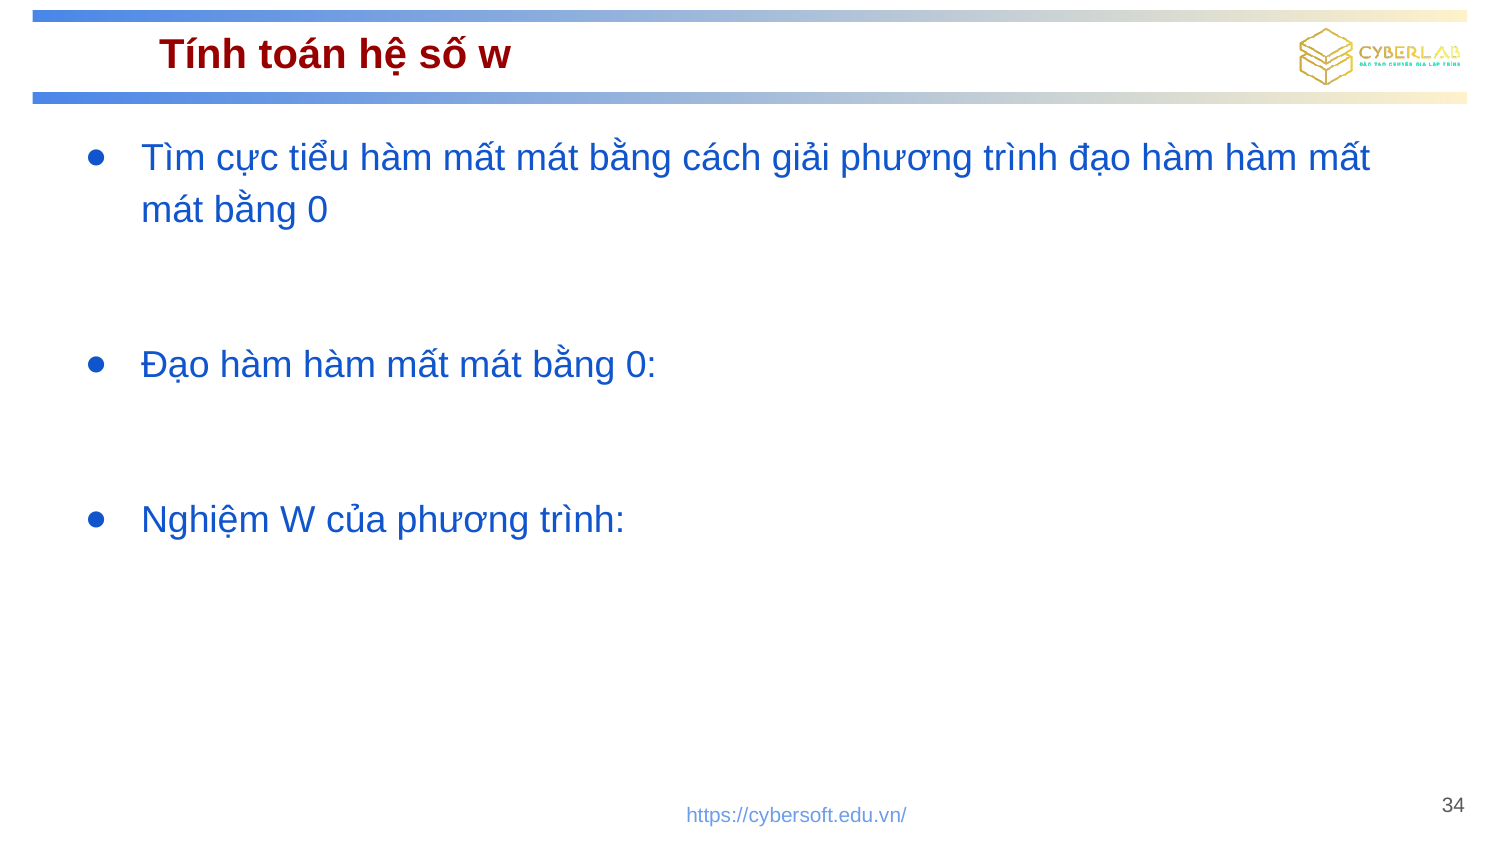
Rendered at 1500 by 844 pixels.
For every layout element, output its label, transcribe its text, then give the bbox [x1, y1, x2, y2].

picture [1449, 28, 1468, 85]
slide_number 34 [1389, 782, 1480, 830]
title Tính toán hệ số w [144, 12, 1449, 93]
